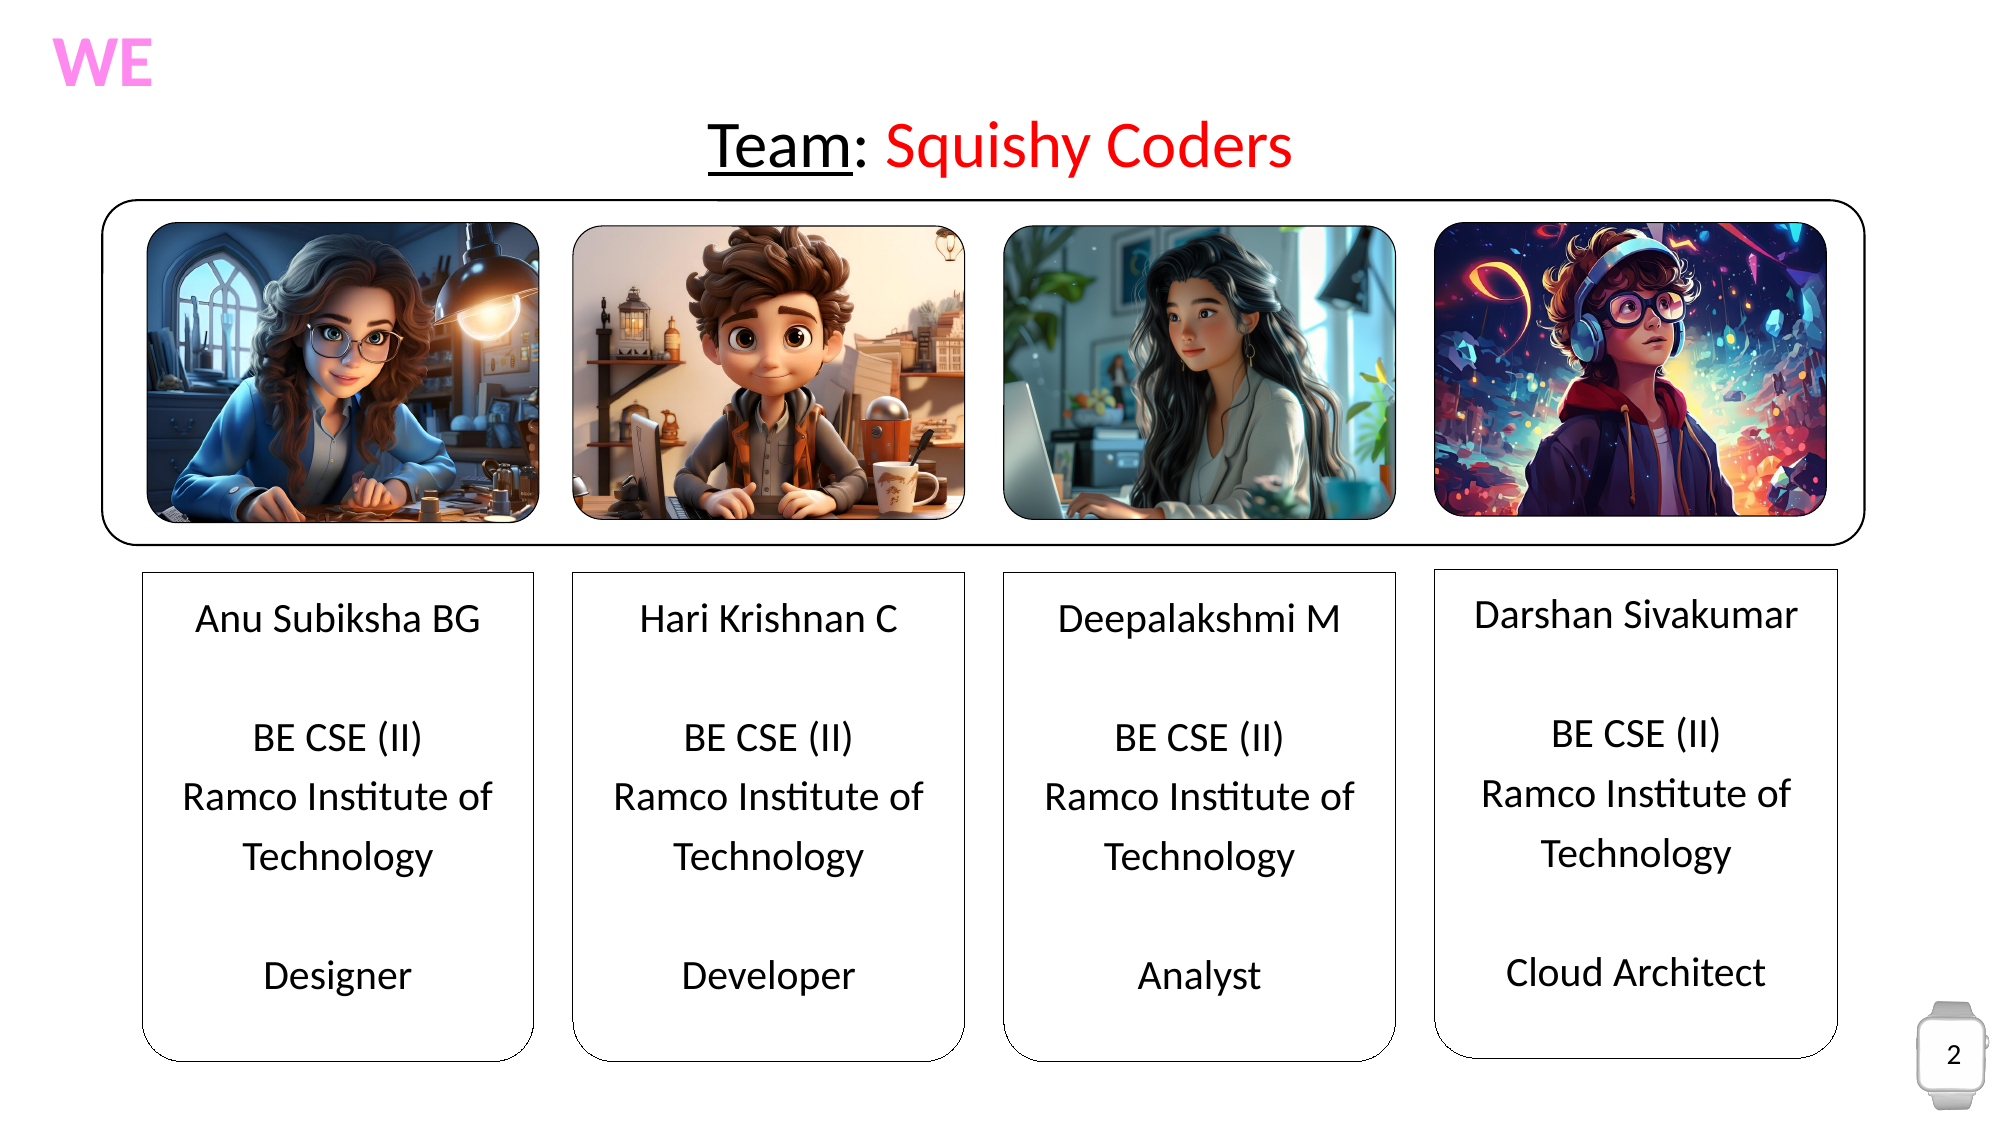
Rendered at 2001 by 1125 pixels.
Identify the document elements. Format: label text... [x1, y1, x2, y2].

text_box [1796, 962, 2000, 1125]
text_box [102, 200, 1865, 1062]
title WE [37, 15, 1309, 111]
text_box Team: Squishy Coders [572, 93, 1430, 188]
